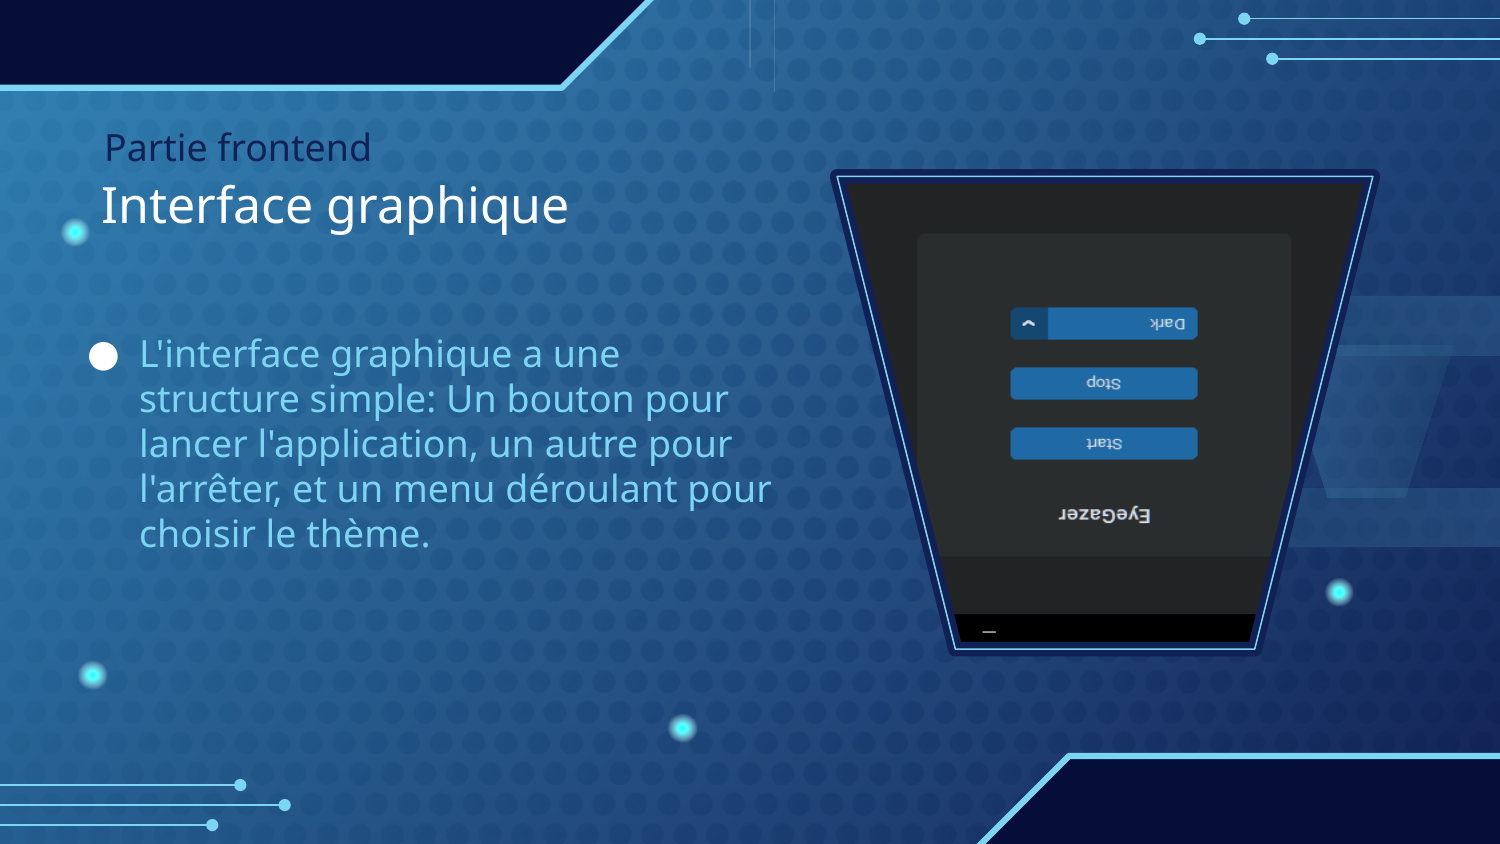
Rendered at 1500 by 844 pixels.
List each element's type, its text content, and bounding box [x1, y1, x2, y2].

text_box [837, 176, 1373, 650]
text_box Partie frontend [89, 122, 527, 171]
subtitle L'interface graphique a une structure simple: Un bouton pour lancer l'application, un autre pour l'arrêter, et un menu déroulant pour choisir le thème. [49, 314, 790, 802]
text_box Interface graphique [86, 155, 814, 252]
